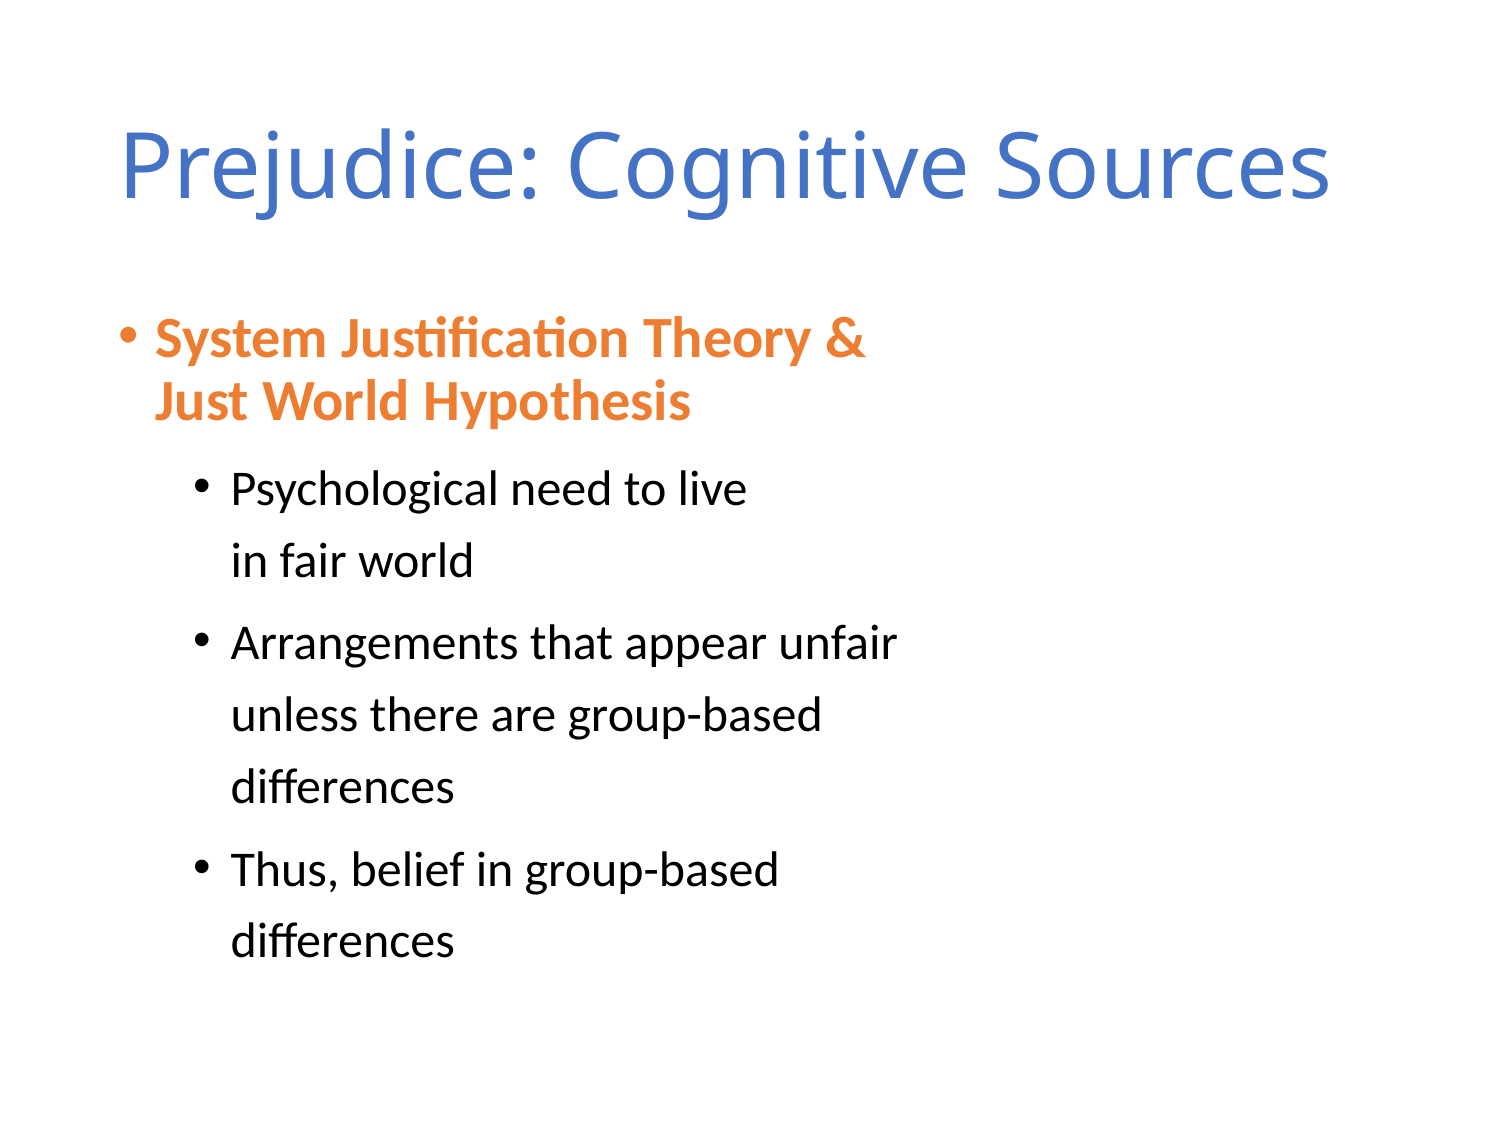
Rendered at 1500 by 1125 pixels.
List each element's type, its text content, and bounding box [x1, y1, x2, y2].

list System Justification Theory & Just World Hypothesis Psychological need to live in fair world Arrangements that appear unfair unless there are group-based differences Thus, belief in group-based differences [103, 299, 968, 1014]
title Prejudice: Cognitive Sources [103, 59, 1397, 278]
